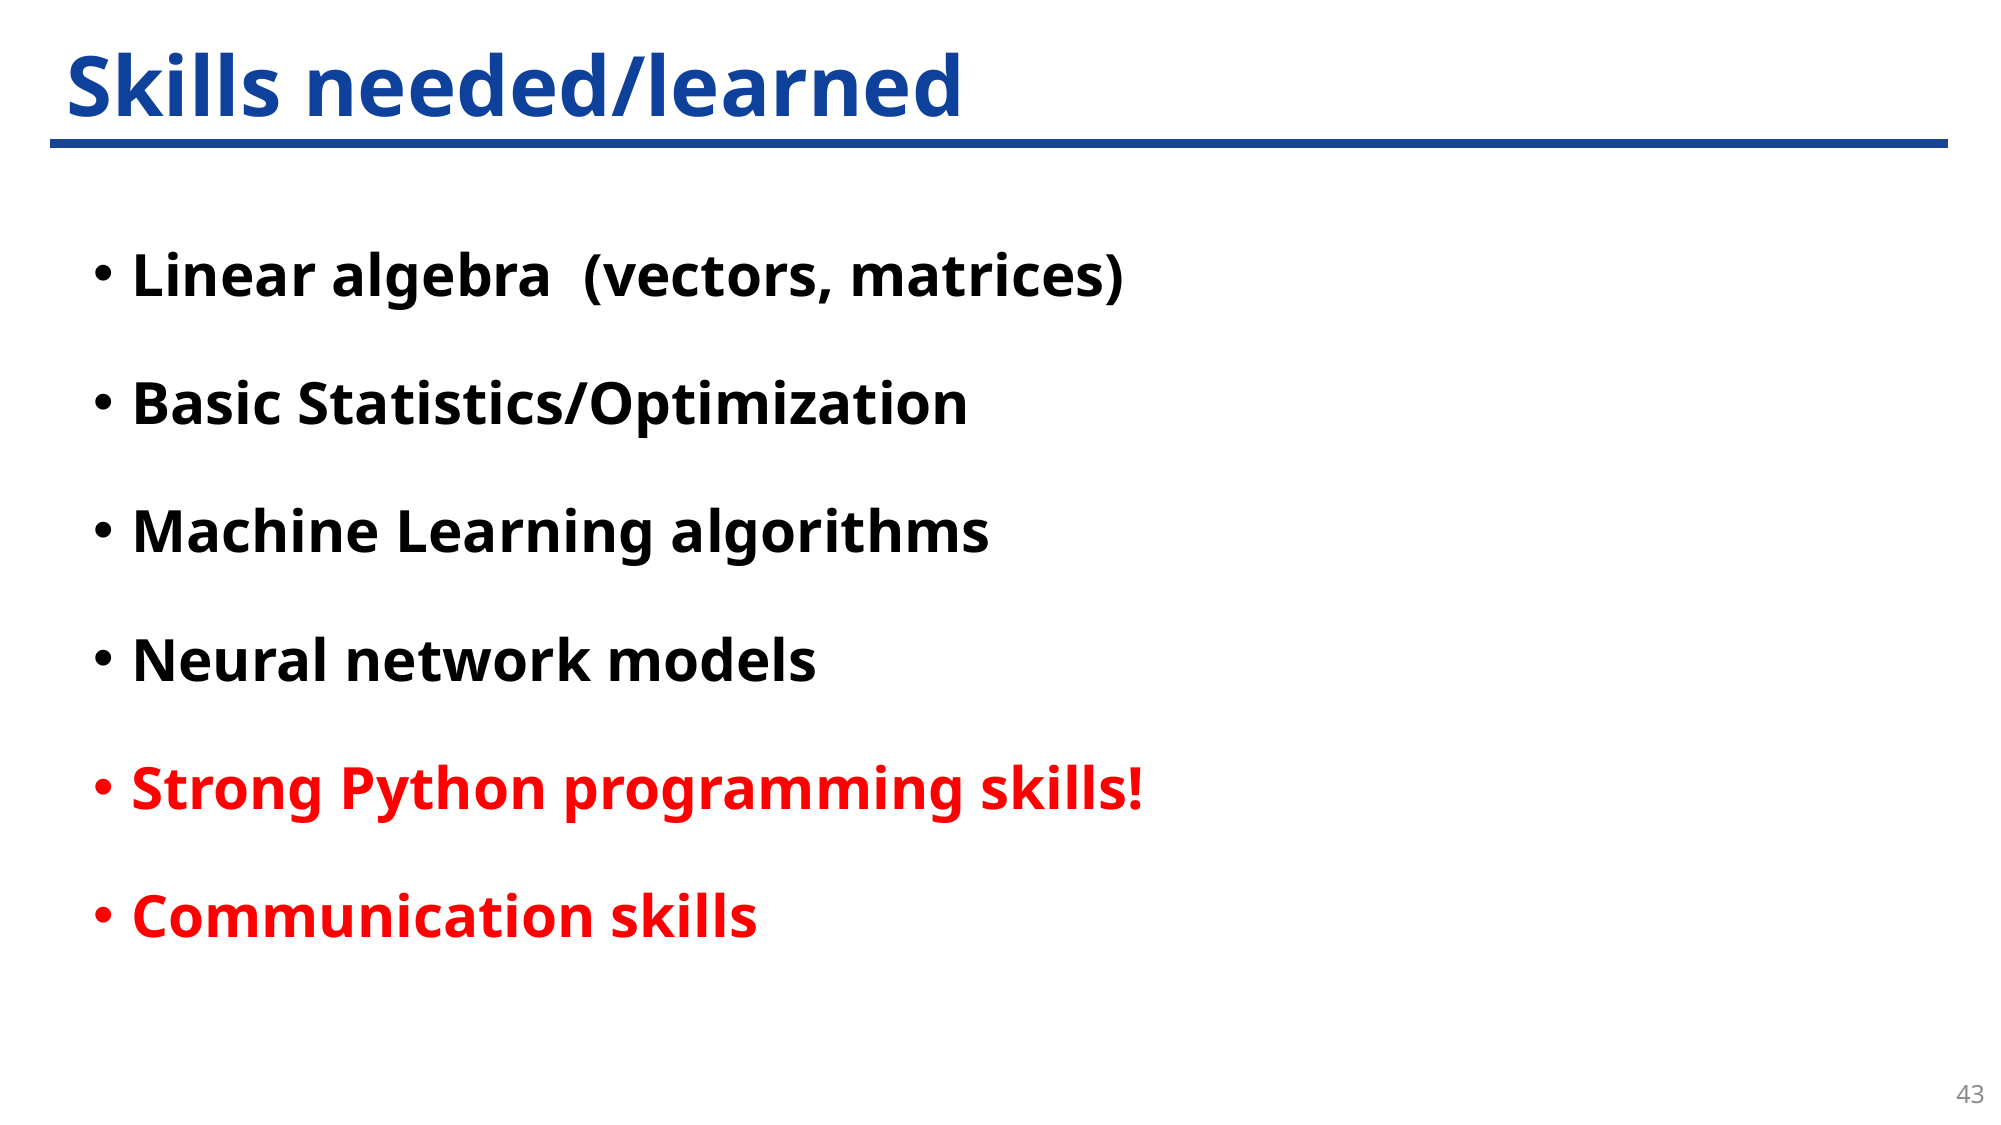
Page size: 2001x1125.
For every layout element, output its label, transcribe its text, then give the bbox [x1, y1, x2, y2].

list Linear algebra (vectors, matrices) Basic Statistics/Optimization Machine Learning algorithms Neural network models Strong Python programming skills! Communication skills [78, 230, 1215, 1066]
slide_number 43 [1899, 1065, 2000, 1125]
title Skills needed/learned [51, 39, 1947, 140]
